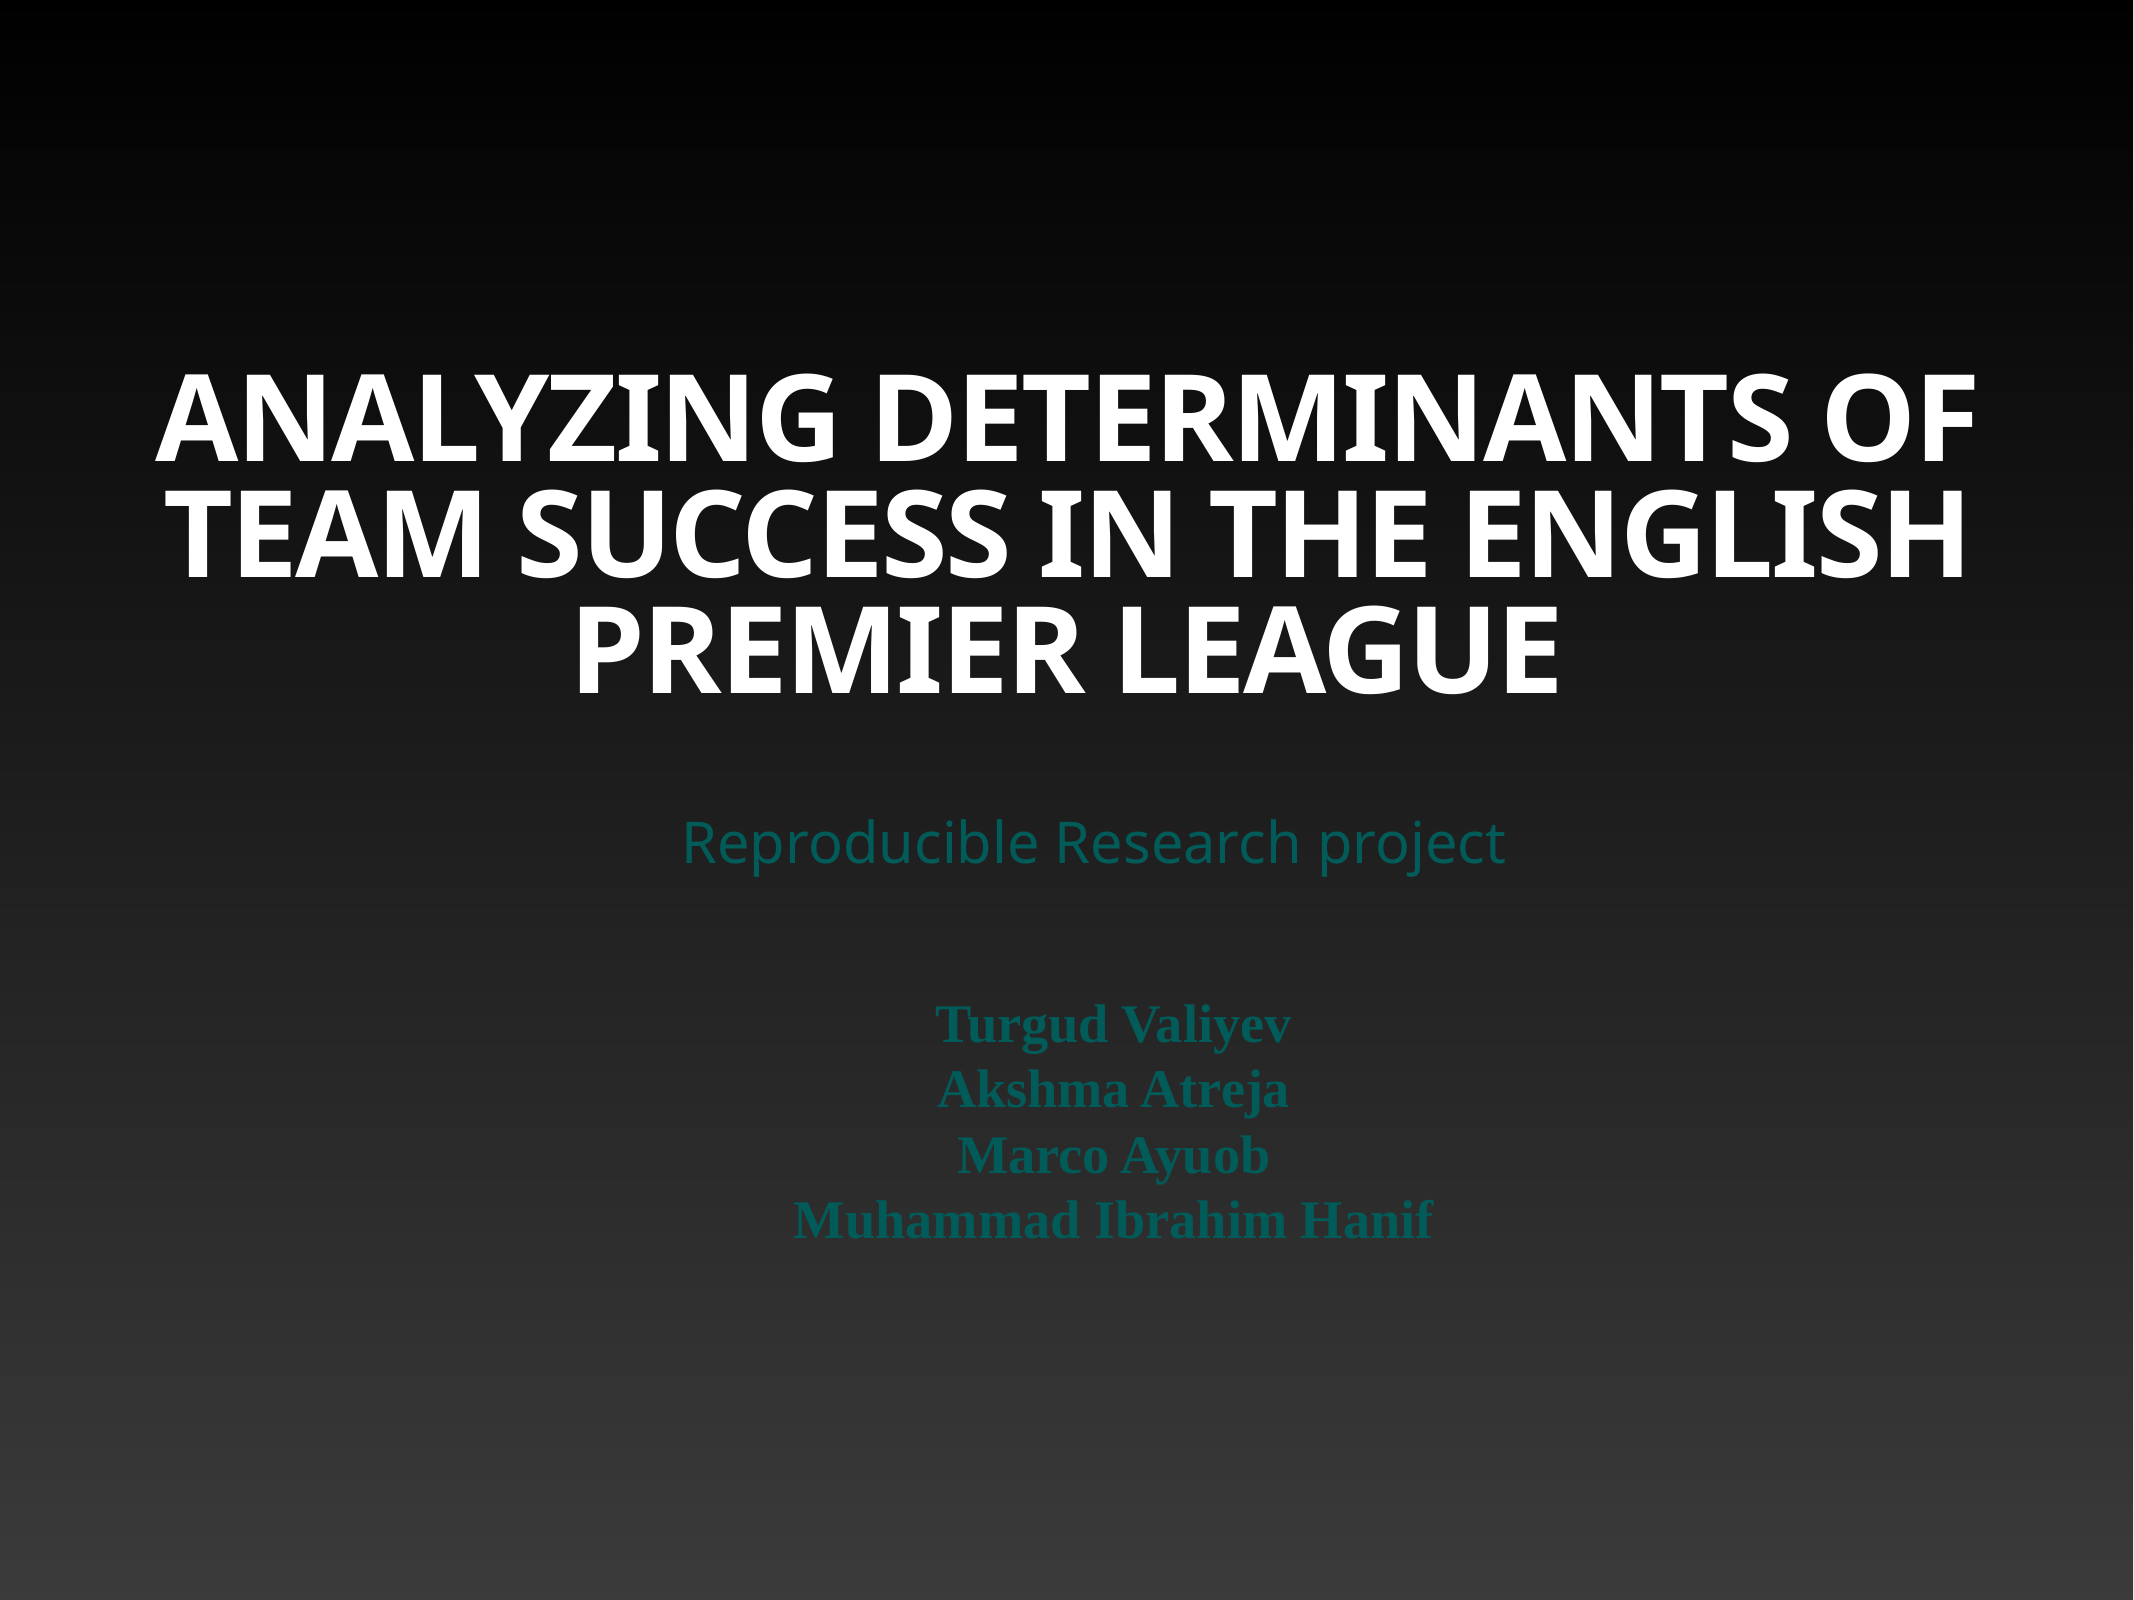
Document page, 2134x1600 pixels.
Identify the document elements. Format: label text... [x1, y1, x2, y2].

title ANALYZING DETERMINANTS OF TEAM SUCCESS IN THE ENGLISH PREMIER LEAGUE [124, 182, 2009, 726]
list Turgud Valiyev Akshma Atreja Marco Ayuob Muhammad Ibrahim Hanif [676, 979, 1552, 1261]
subtitle Reproducible Research project [656, 796, 1533, 908]
